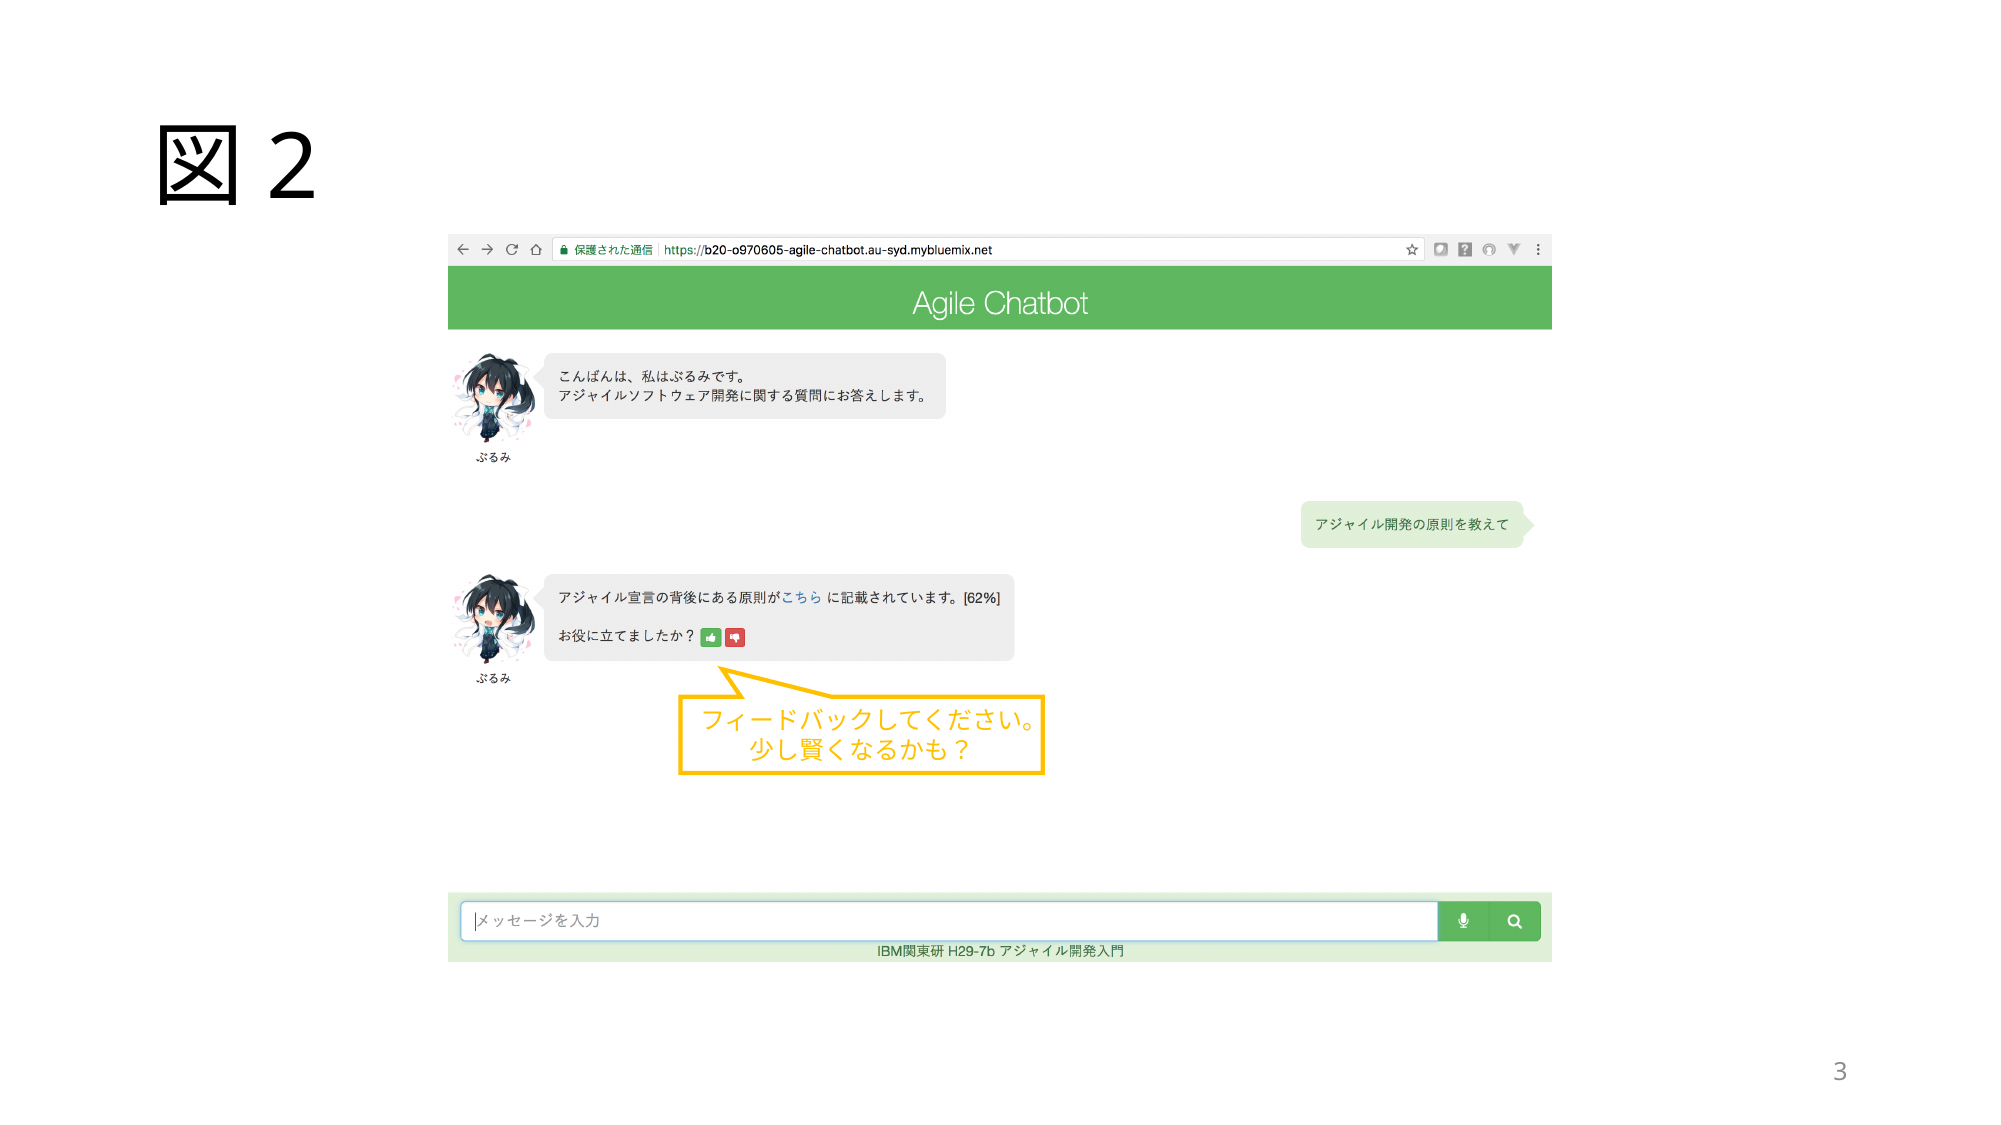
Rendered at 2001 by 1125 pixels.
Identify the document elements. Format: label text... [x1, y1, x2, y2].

slide_number 3 [1412, 1042, 1863, 1103]
title 図2 [137, 59, 1863, 278]
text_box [448, 234, 1552, 962]
